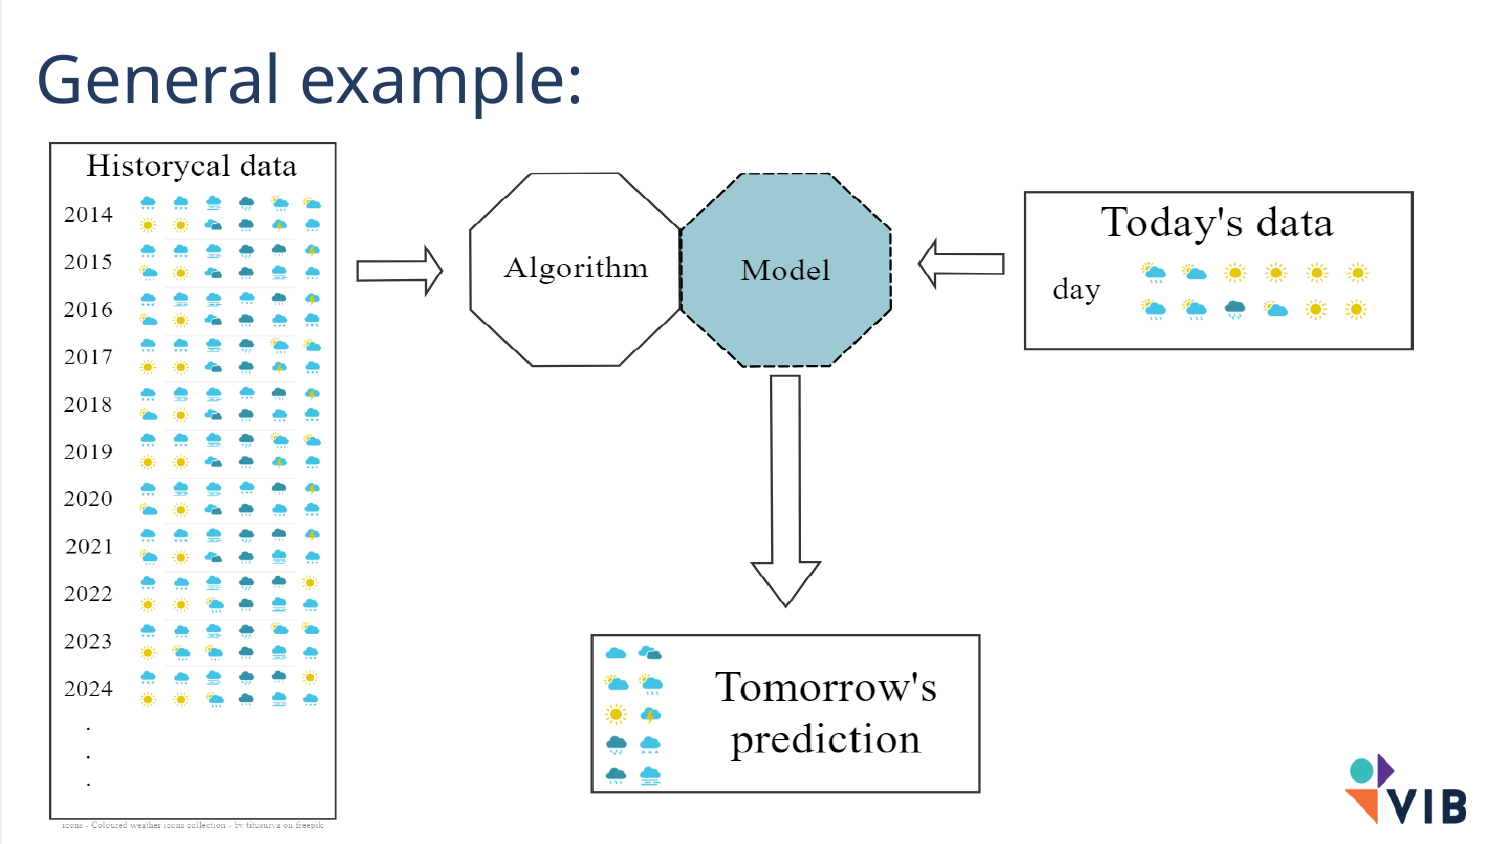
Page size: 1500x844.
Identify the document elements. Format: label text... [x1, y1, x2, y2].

picture [1345, 754, 1466, 839]
text_box General example: [20, 21, 1461, 132]
picture [48, 123, 1415, 829]
